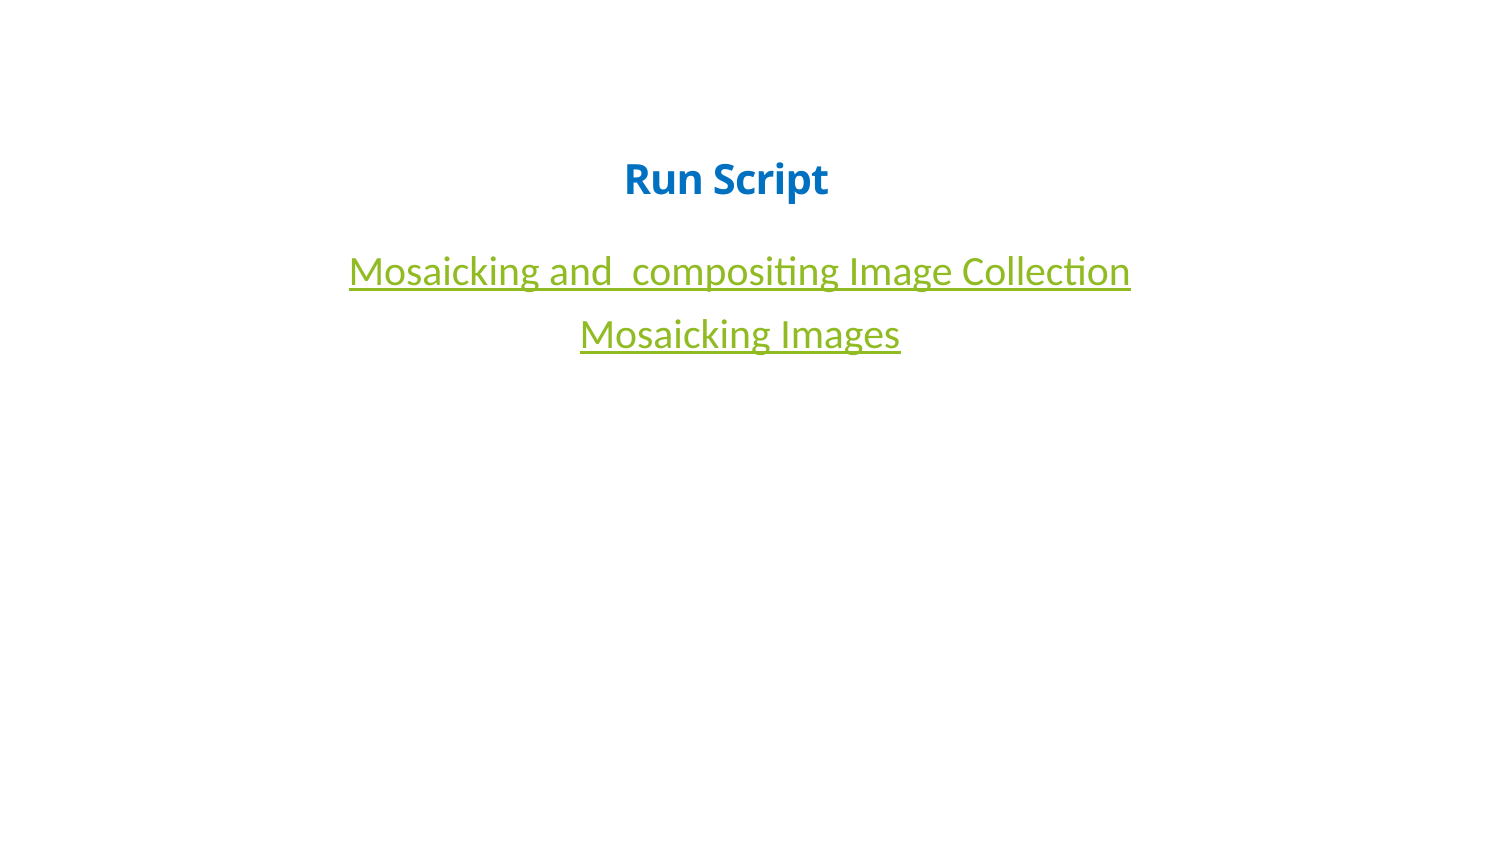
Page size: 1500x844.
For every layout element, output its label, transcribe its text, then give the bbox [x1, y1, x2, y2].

title Run Script [326, 116, 1127, 218]
list Mosaicking and compositing Image Collection Mosaicking Images [96, 229, 1367, 734]
